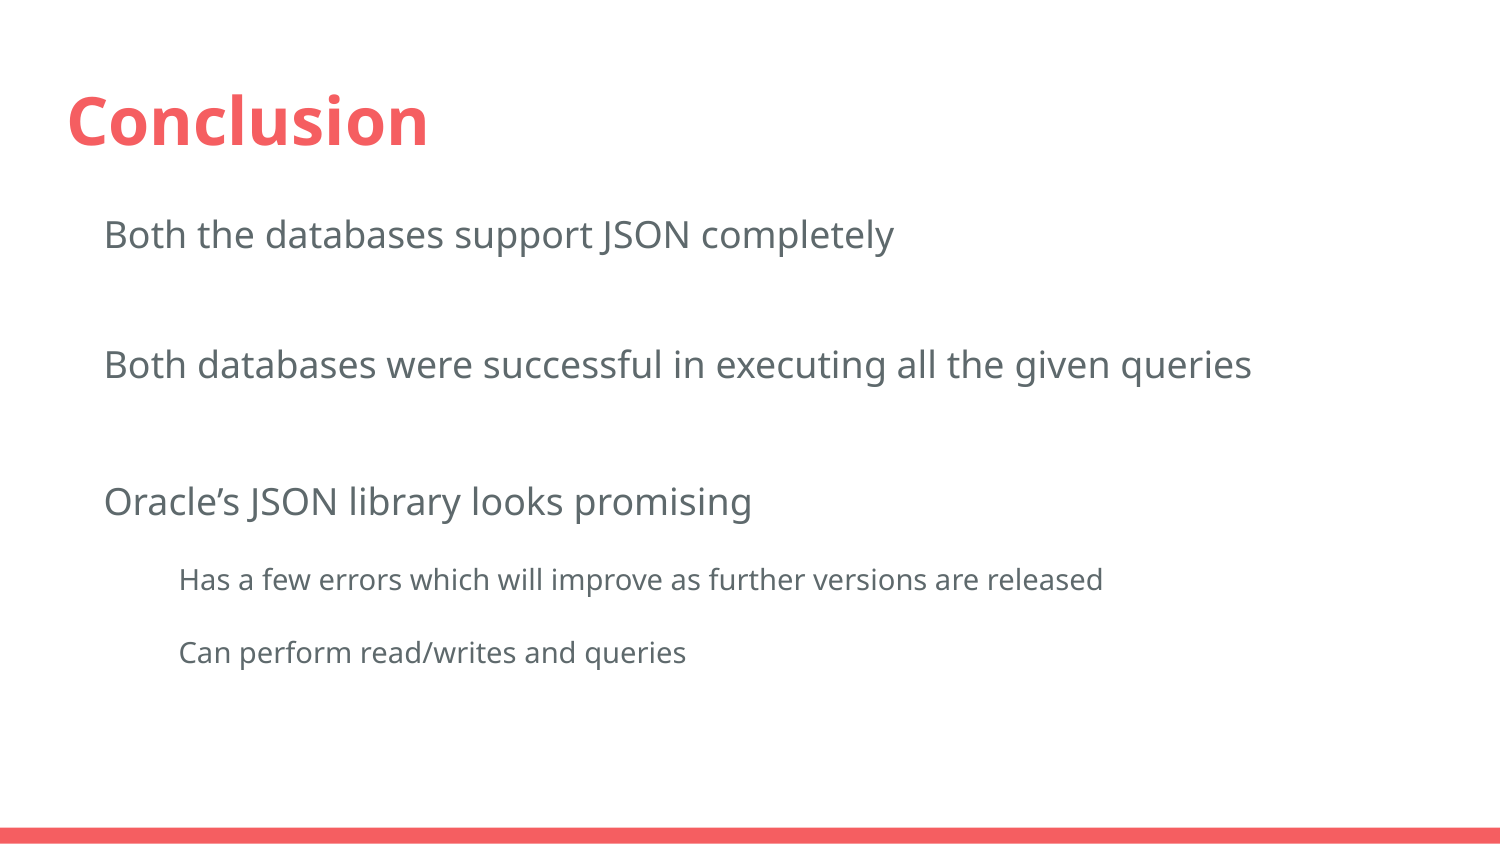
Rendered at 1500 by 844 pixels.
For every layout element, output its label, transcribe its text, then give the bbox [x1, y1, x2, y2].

title Conclusion [51, 64, 1449, 167]
list Both the databases support JSON completely Both databases were successful in executing all the given queries Oracle’s JSON library looks promising Has a few errors which will improve as further versions are released Can perform read/writes and queries [51, 189, 1449, 750]
